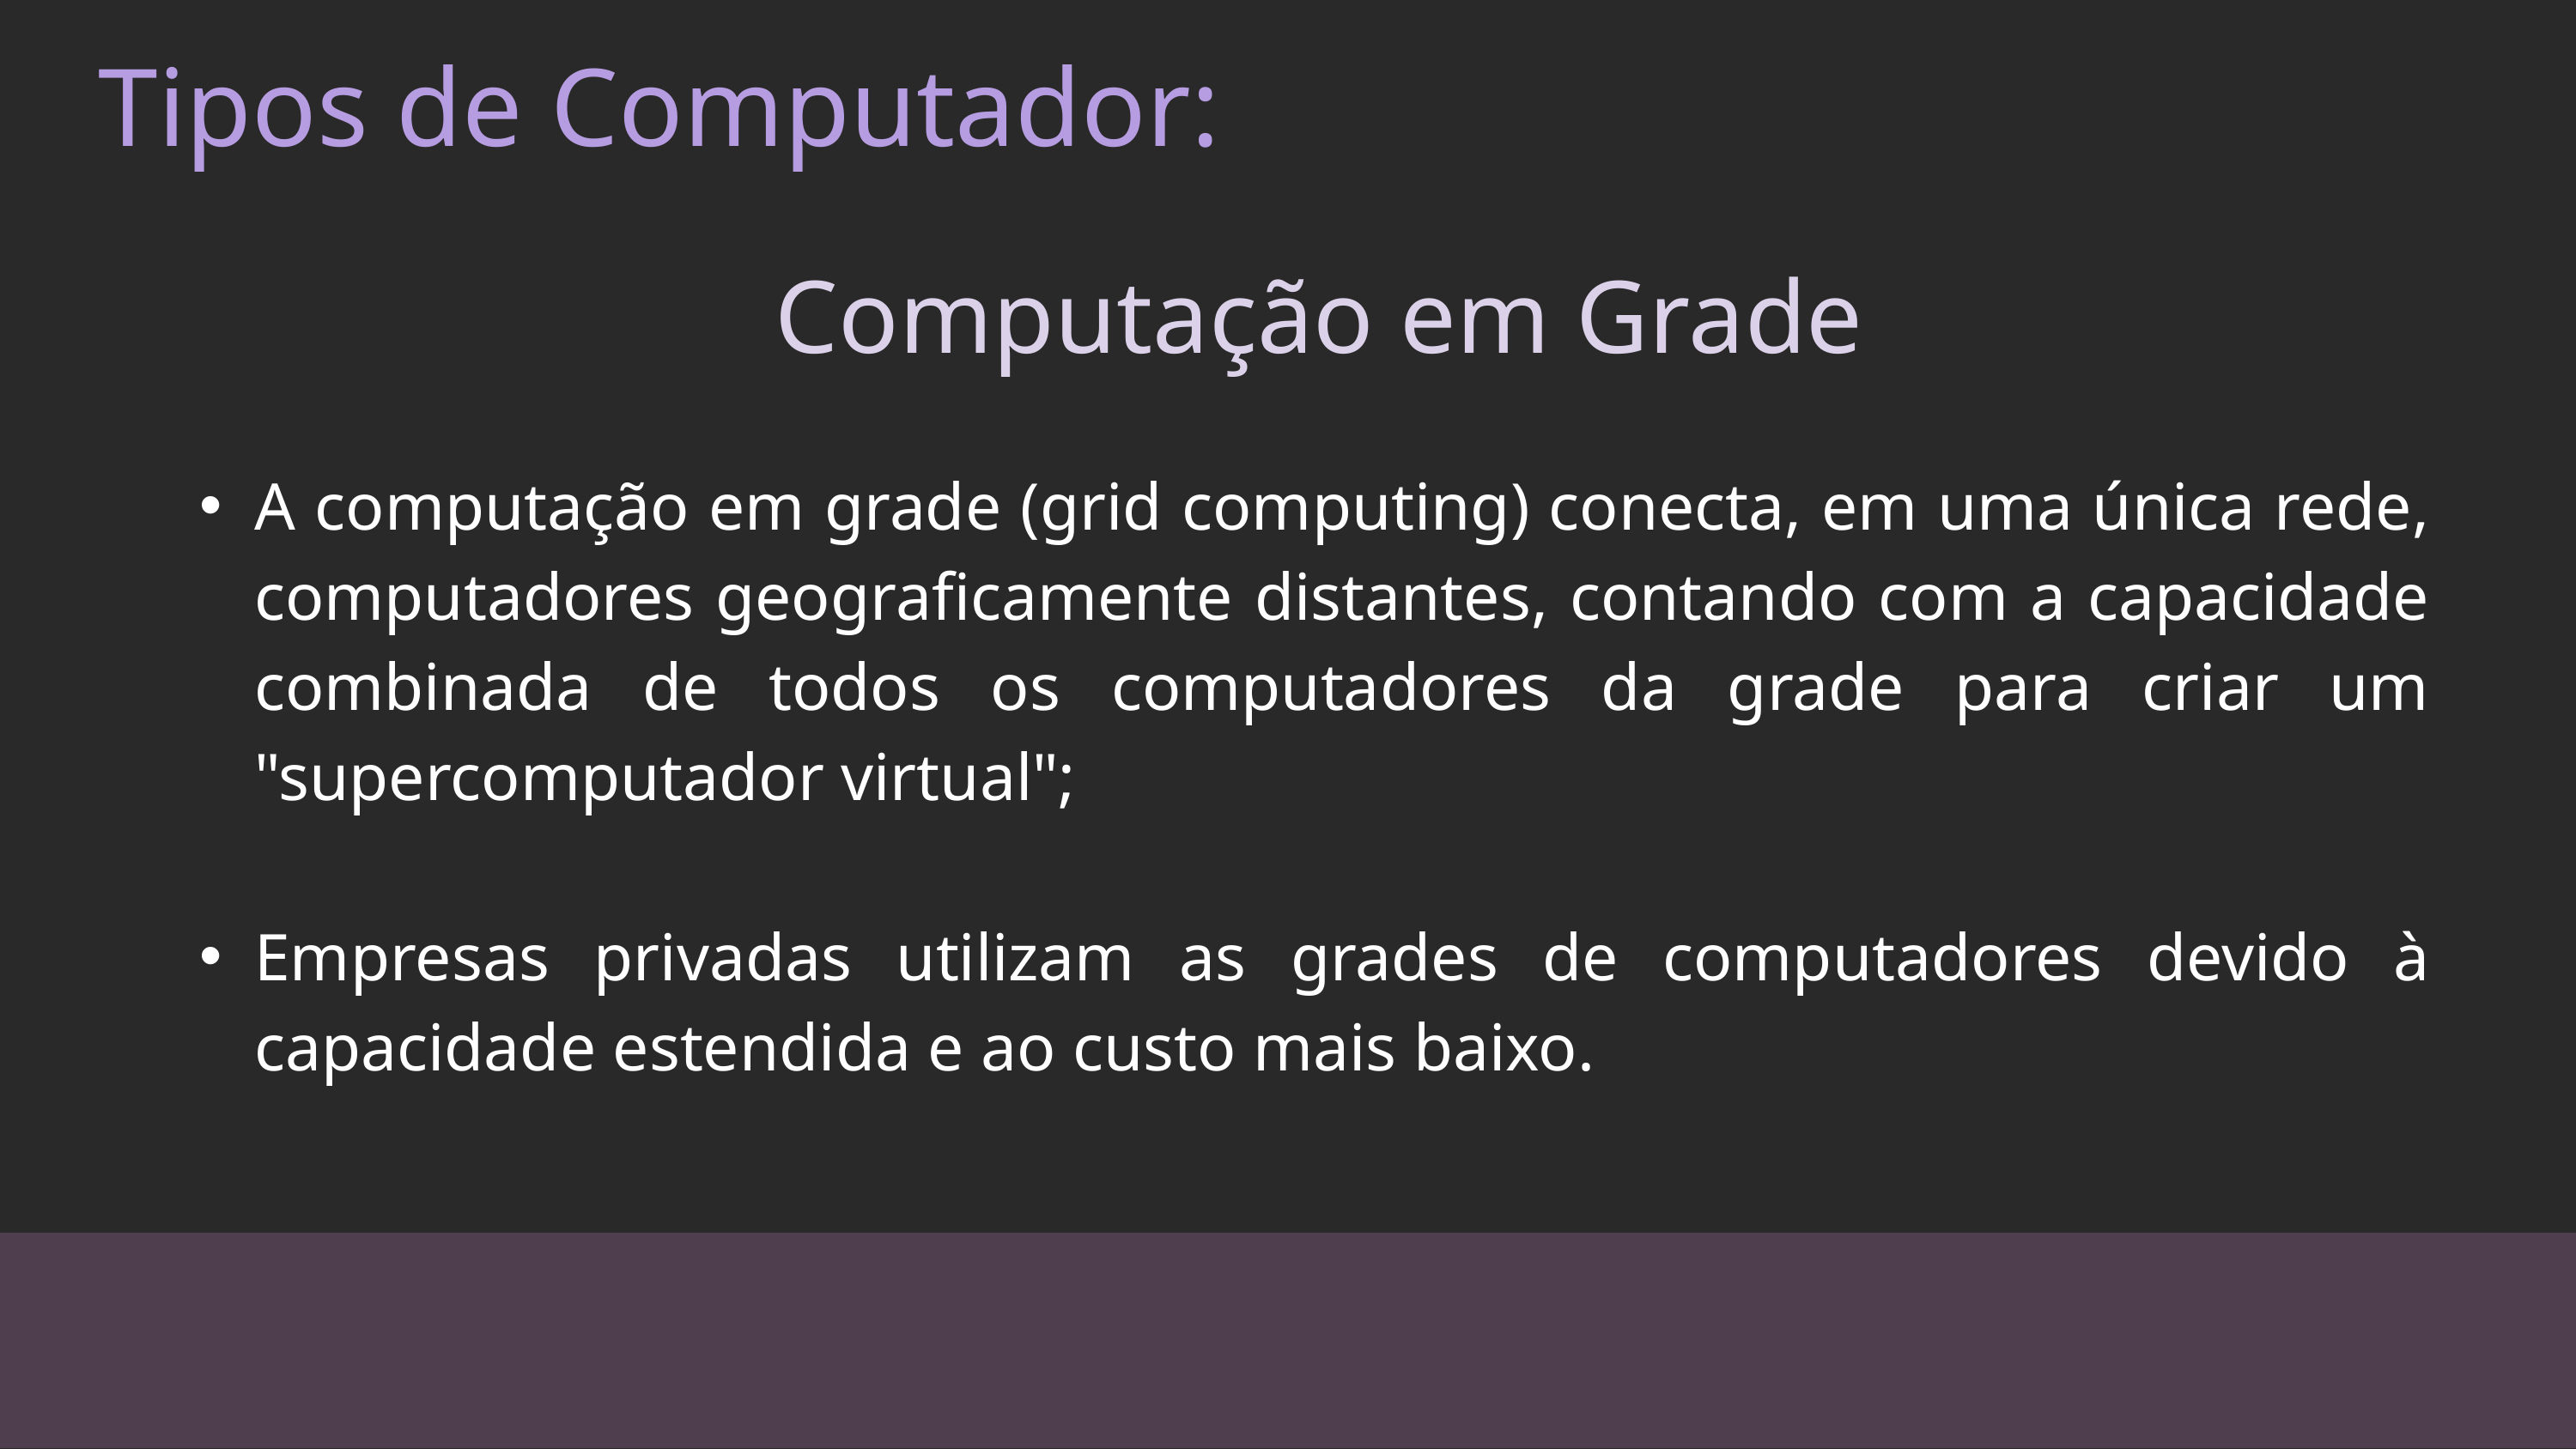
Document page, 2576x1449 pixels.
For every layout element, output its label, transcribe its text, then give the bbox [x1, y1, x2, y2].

text_box A computação em grade (grid computing) conecta, em uma única rede, computadores geograficamente distantes, contando com a capacidade combinada de todos os computadores da grade para criar um "supercomputador virtual"; Empresas privadas utilizam as grades de computadores devido à capacidade estendida e ao custo mais baixo. [144, 452, 2432, 1084]
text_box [0, 1232, 2576, 1449]
text_box Tipos de Computador: [0, 17, 1320, 168]
text_box Computação em Grade [702, 233, 1936, 373]
